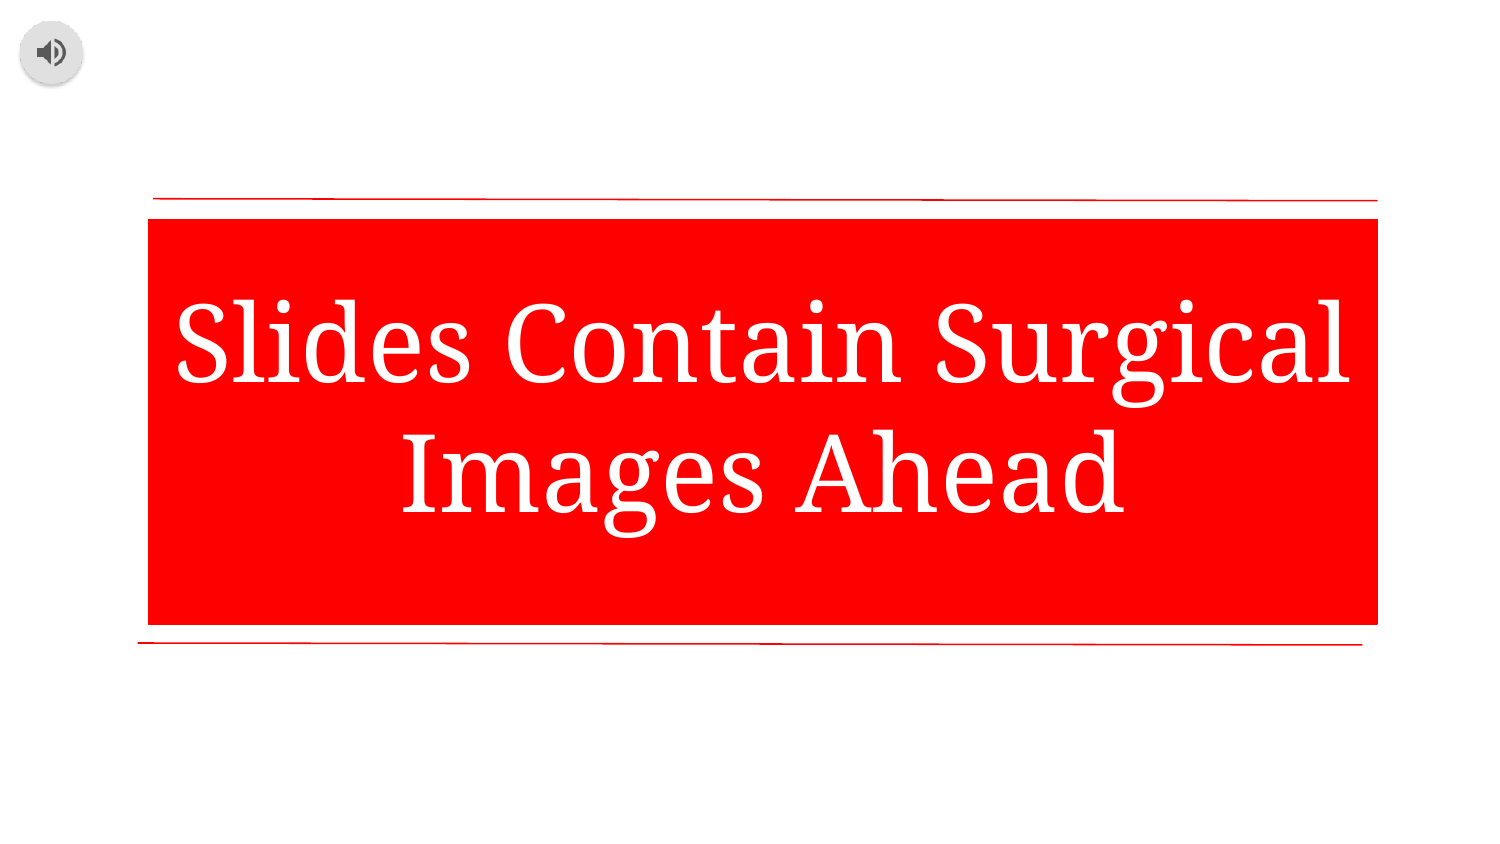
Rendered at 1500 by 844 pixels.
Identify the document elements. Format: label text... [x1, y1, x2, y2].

picture [13, 14, 89, 90]
text_box Slides Contain Surgical Images Ahead [148, 219, 1378, 624]
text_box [137, 642, 1363, 646]
